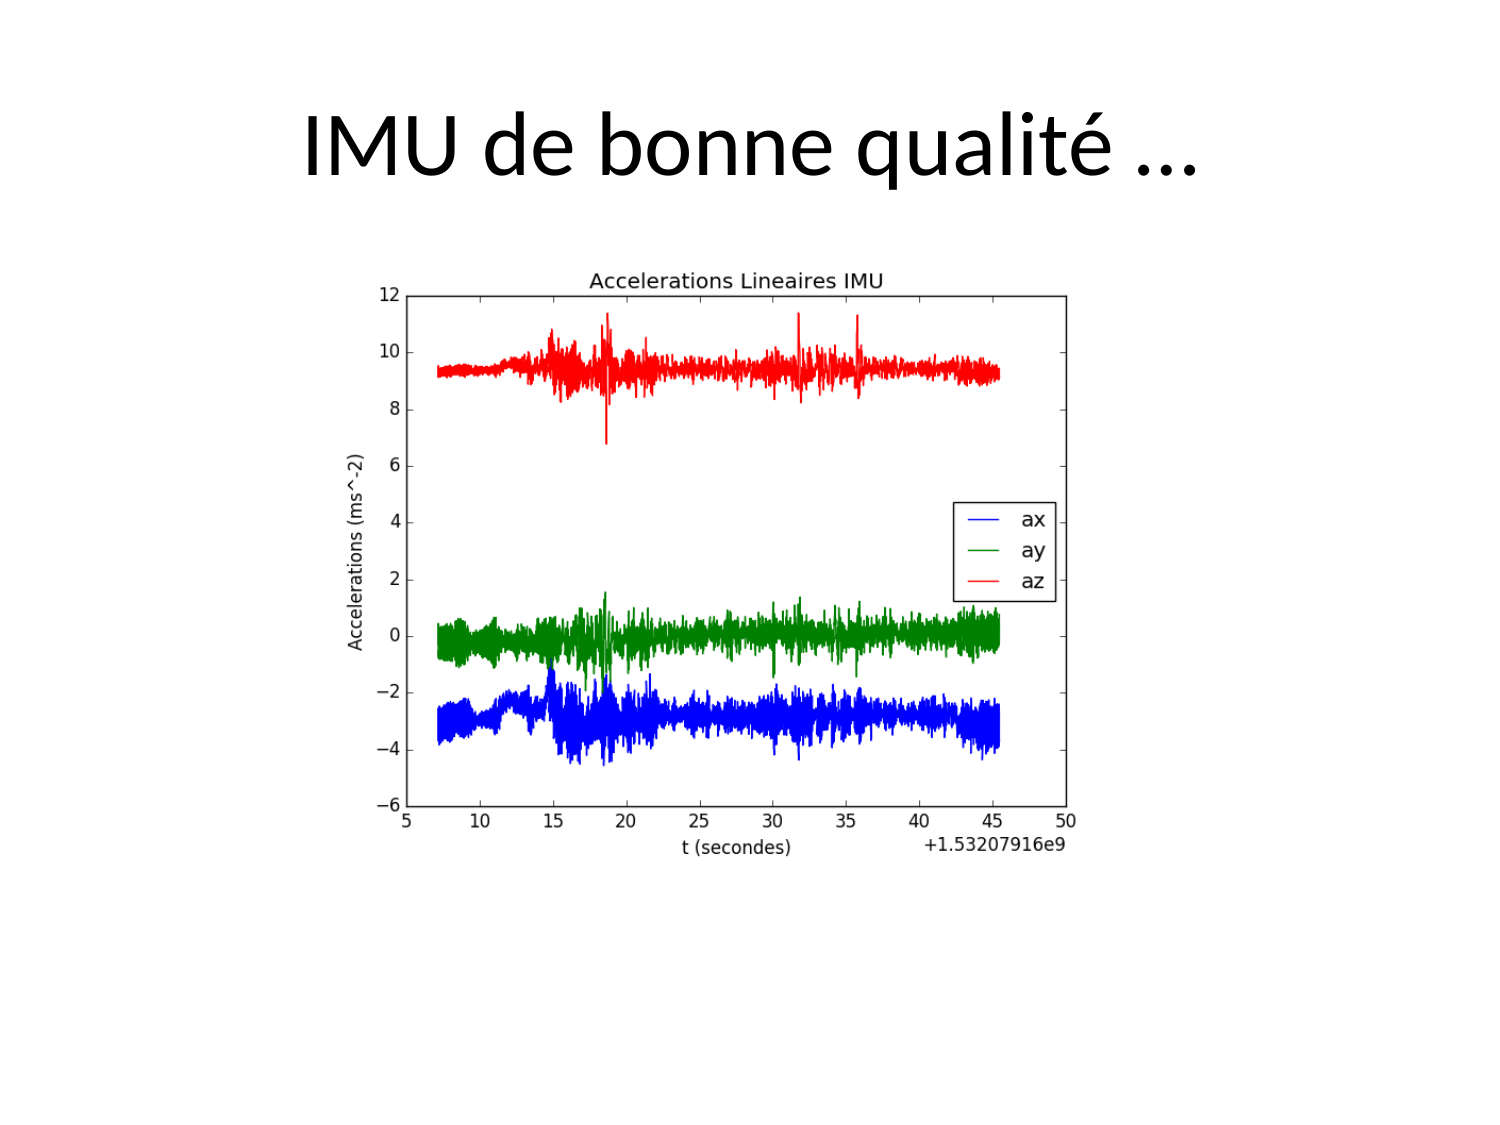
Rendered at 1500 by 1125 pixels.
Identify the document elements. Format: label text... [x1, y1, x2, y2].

picture [300, 232, 1151, 871]
title IMU de bonne qualité … [75, 45, 1425, 233]
